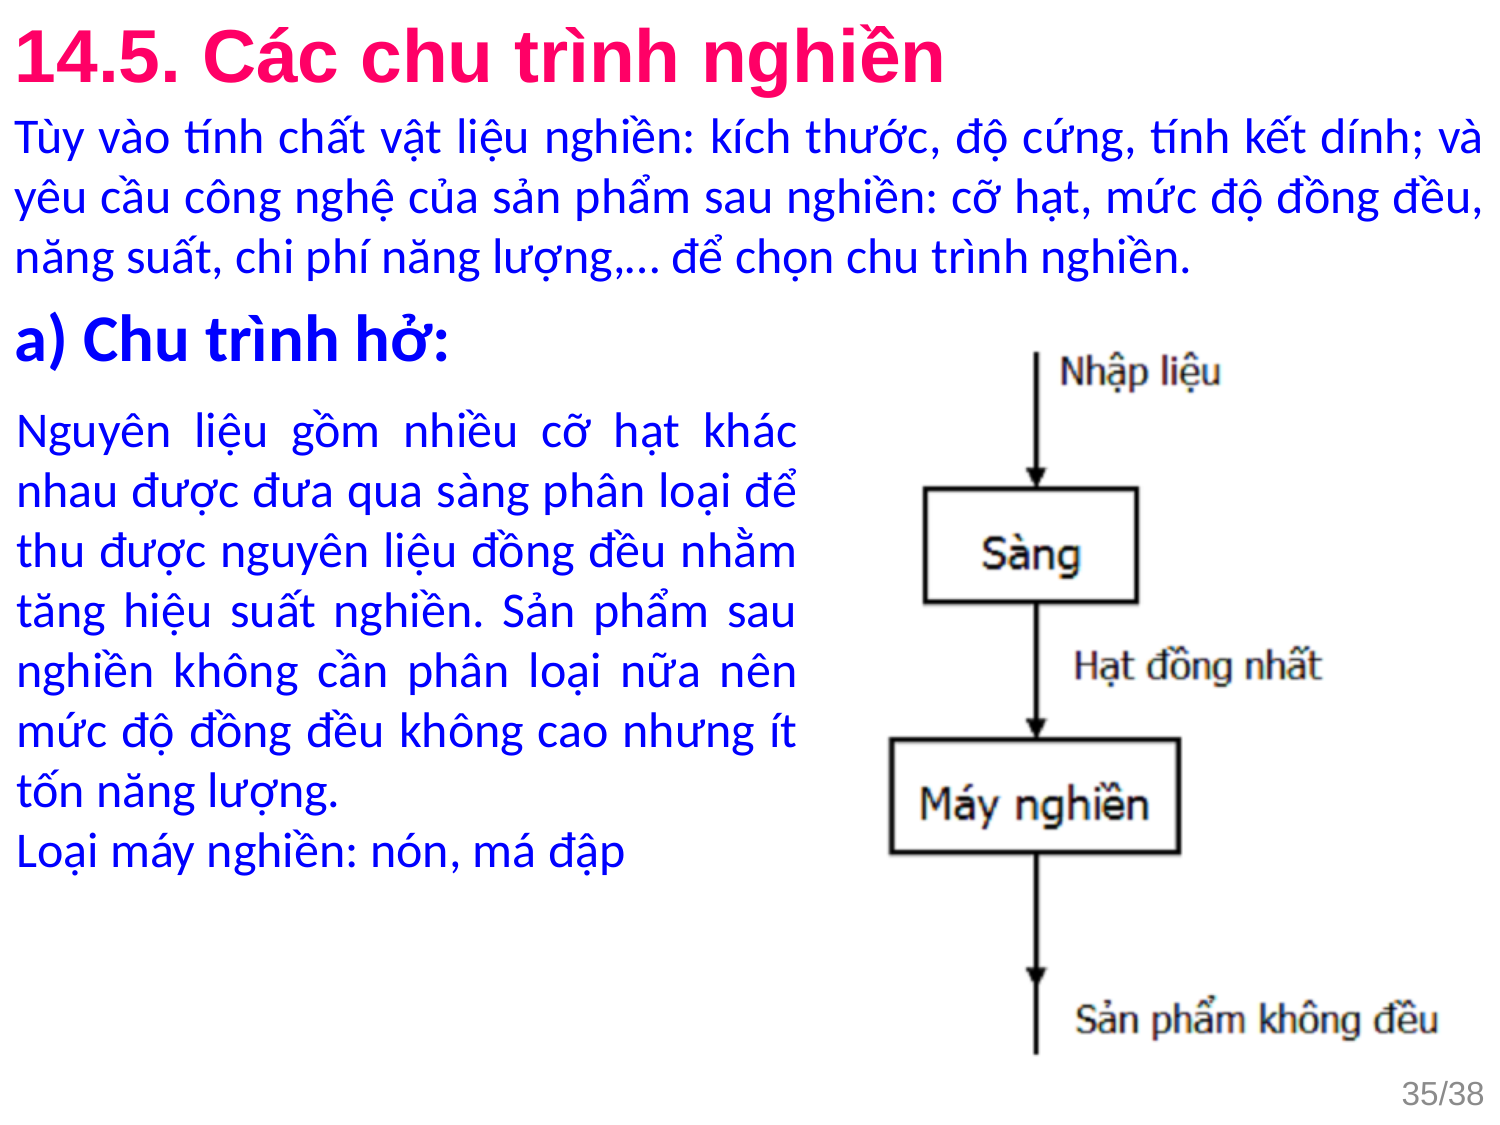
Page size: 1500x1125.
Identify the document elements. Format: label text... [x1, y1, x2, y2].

picture [862, 349, 1446, 1066]
text_box 14.5. Các chu trình nghiền [0, 0, 1500, 96]
slide_number 35/38 [1149, 1062, 1500, 1123]
text_box Nguyên liệu gồm nhiều cỡ hạt khác nhau được đưa qua sàng phân loại để thu được nguyên liệu đồng đều nhằm tăng hiệu suất nghiền. Sản phẩm sau nghiền không cần phân loại nữa nên mức độ đồng đều không cao nhưng ít tốn năng lượng. Loại máy nghiền: nón, má đập [1, 389, 813, 885]
text_box a) Chu trình hở: [0, 292, 1500, 383]
text_box Tùy vào tính chất vật liệu nghiền: kích thước, độ cứng, tính kết dính; và yêu cầu công nghệ của sản phẩm sau nghiền: cỡ hạt, mức độ đồng đều, năng suất, chi phí năng lượng,… để chọn chu trình nghiền. [0, 96, 1500, 292]
